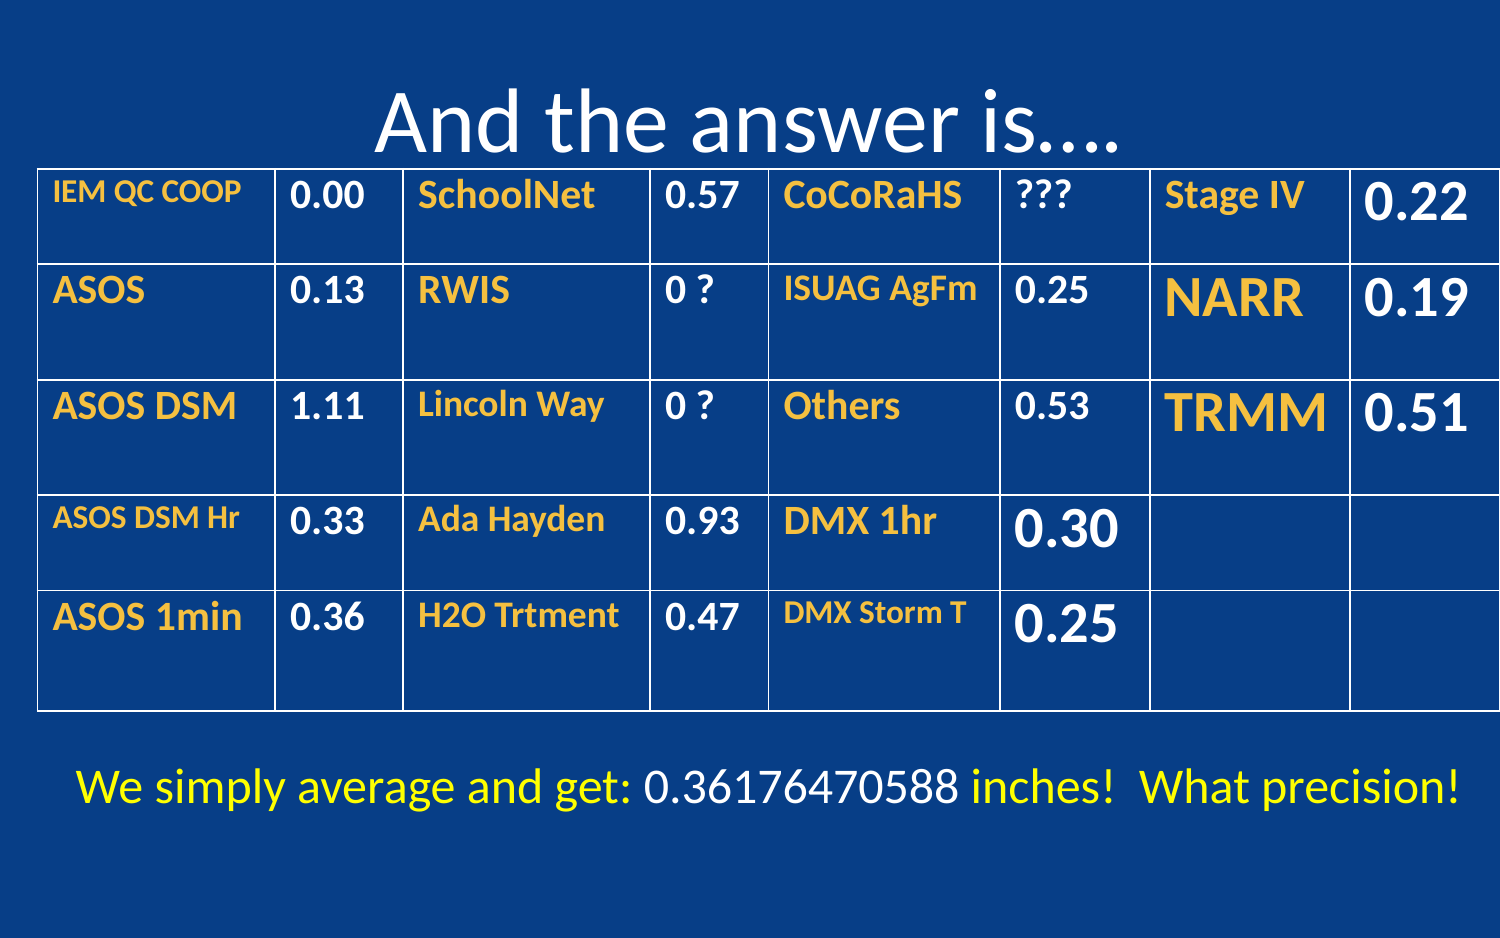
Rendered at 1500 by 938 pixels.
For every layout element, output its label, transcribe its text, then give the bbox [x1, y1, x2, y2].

table_cell 0.13 [276, 265, 402, 379]
table_header SchoolNet [404, 170, 649, 263]
table_cell RWIS [404, 265, 649, 379]
table_cell 1.11 [276, 381, 402, 494]
table_header CoCoRaHS [769, 170, 999, 263]
table_cell 0 ? [651, 381, 768, 494]
table_cell 0.93 [651, 496, 768, 590]
table_cell DMX 1hr [769, 496, 999, 590]
table_cell 0.53 [1001, 381, 1149, 494]
table_cell Ada Hayden [404, 496, 649, 590]
table_cell 0.25 [1001, 591, 1149, 710]
table_cell [1351, 591, 1499, 710]
table_cell ASOS DSM [38, 381, 274, 494]
title And the answer is…. [75, 37, 1425, 168]
table_cell 0 ? [651, 265, 768, 379]
table_cell ASOS 1min [38, 591, 274, 710]
table_cell 0.51 [1351, 381, 1499, 494]
table_cell ASOS [38, 265, 274, 379]
table_cell ASOS DSM Hr [38, 496, 274, 590]
table_cell NARR [1151, 265, 1349, 379]
table_header ??? [1001, 170, 1149, 263]
table_cell 0.19 [1351, 265, 1499, 379]
table_cell 0.47 [651, 591, 768, 710]
table_cell H2O Trtment [404, 591, 649, 710]
table_cell DMX Storm T [769, 591, 999, 710]
table_cell Others [769, 381, 999, 494]
table_cell [1151, 591, 1349, 710]
table_header IEM QC COOP [38, 170, 274, 263]
table_cell TRMM [1151, 381, 1349, 494]
table_cell 0.25 [1001, 265, 1149, 379]
text_box We simply average and get: 0.36176470588 inches! What precision! [37, 745, 1500, 821]
table_cell [1351, 496, 1499, 590]
table_header 0.00 [276, 170, 402, 263]
table_header 0.57 [651, 170, 768, 263]
table_header 0.22 [1351, 170, 1499, 263]
table_cell ISUAG AgFm [769, 265, 999, 379]
table_cell 0.30 [1001, 496, 1149, 590]
table_cell 0.36 [276, 591, 402, 710]
table_cell [1151, 496, 1349, 590]
table_cell Lincoln Way [404, 381, 649, 494]
table_header Stage IV [1151, 170, 1349, 263]
table_cell 0.33 [276, 496, 402, 590]
